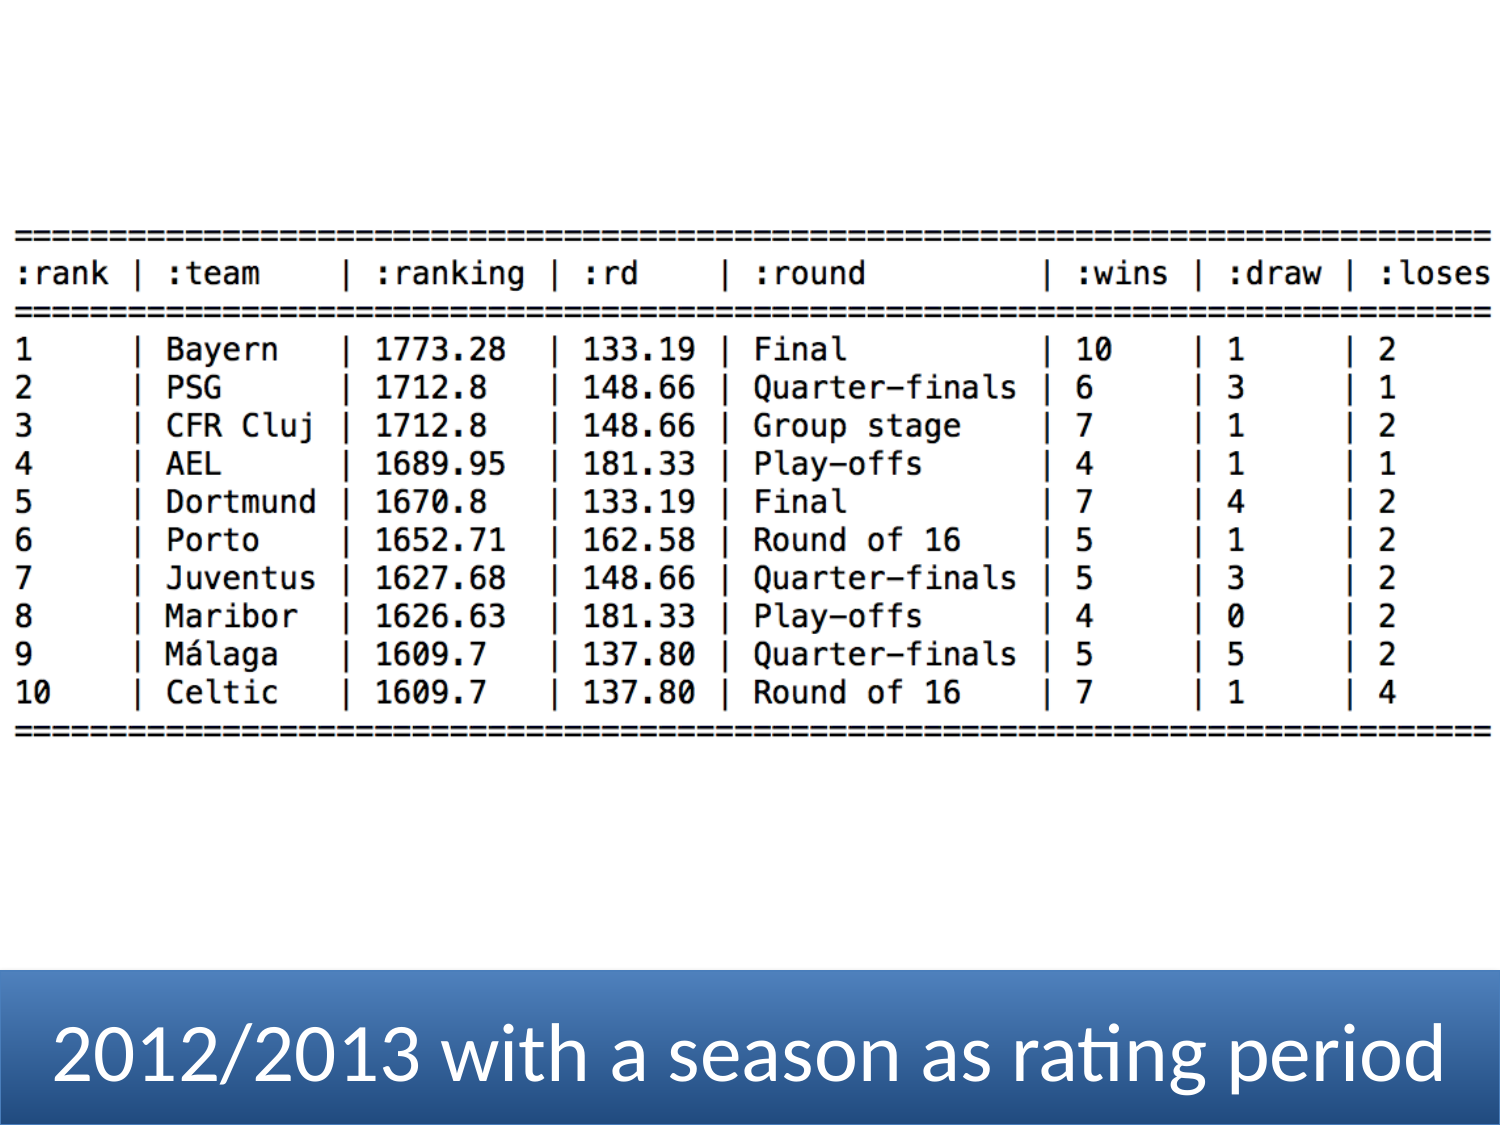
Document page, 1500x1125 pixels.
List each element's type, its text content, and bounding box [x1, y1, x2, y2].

picture [0, 220, 1500, 747]
text_box 2012/2013 with a season as rating period [0, 970, 1500, 1125]
